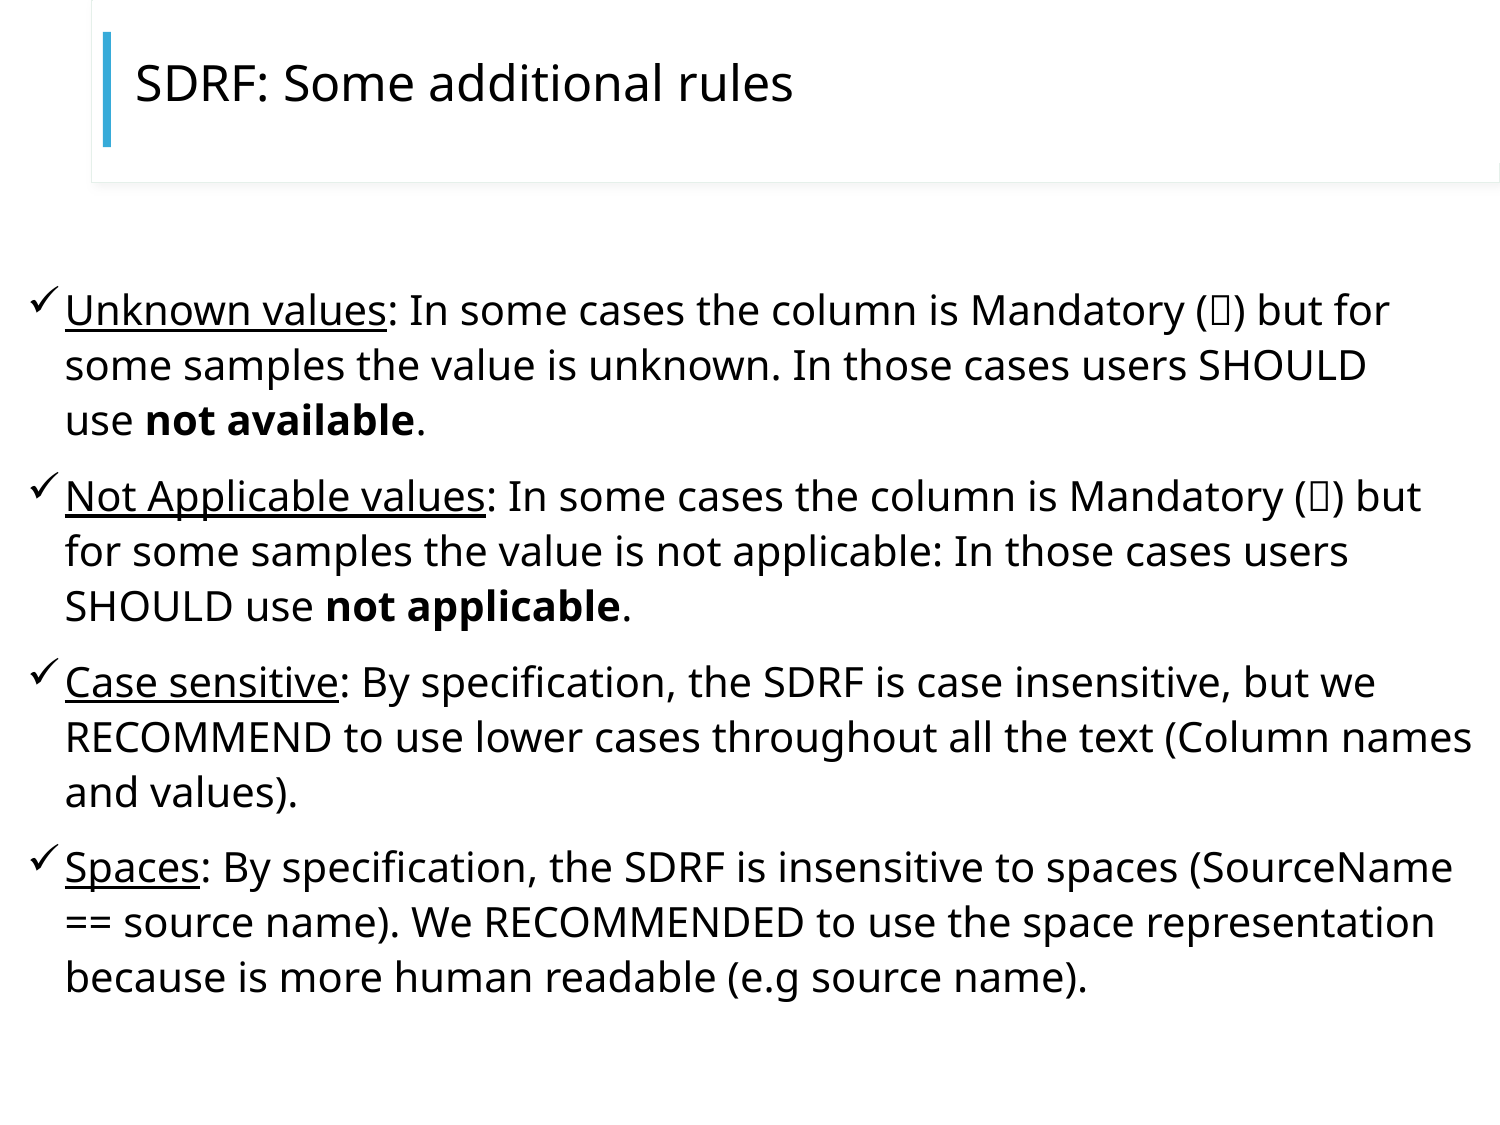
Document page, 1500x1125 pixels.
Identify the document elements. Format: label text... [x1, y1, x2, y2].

title SDRF: Some additional rules [120, 27, 960, 144]
list Unknown values: In some cases the column is Mandatory (✅) but for some samples the value is unknown. In those cases users SHOULD use not available. Not Applicable values: In some cases the column is Mandatory (✅) but for some samples the value is not applicable: In those cases users SHOULD use not applicable. Case sensitive: By specification, the SDRF is case insensitive, but we RECOMMEND to use lower cases throughout all the text (Column names and values). Spaces: By specification, the SDRF is insensitive to spaces (SourceName == source name). We RECOMMENDED to use the space representation because is more human readable (e.g source name). [12, 271, 1488, 1048]
